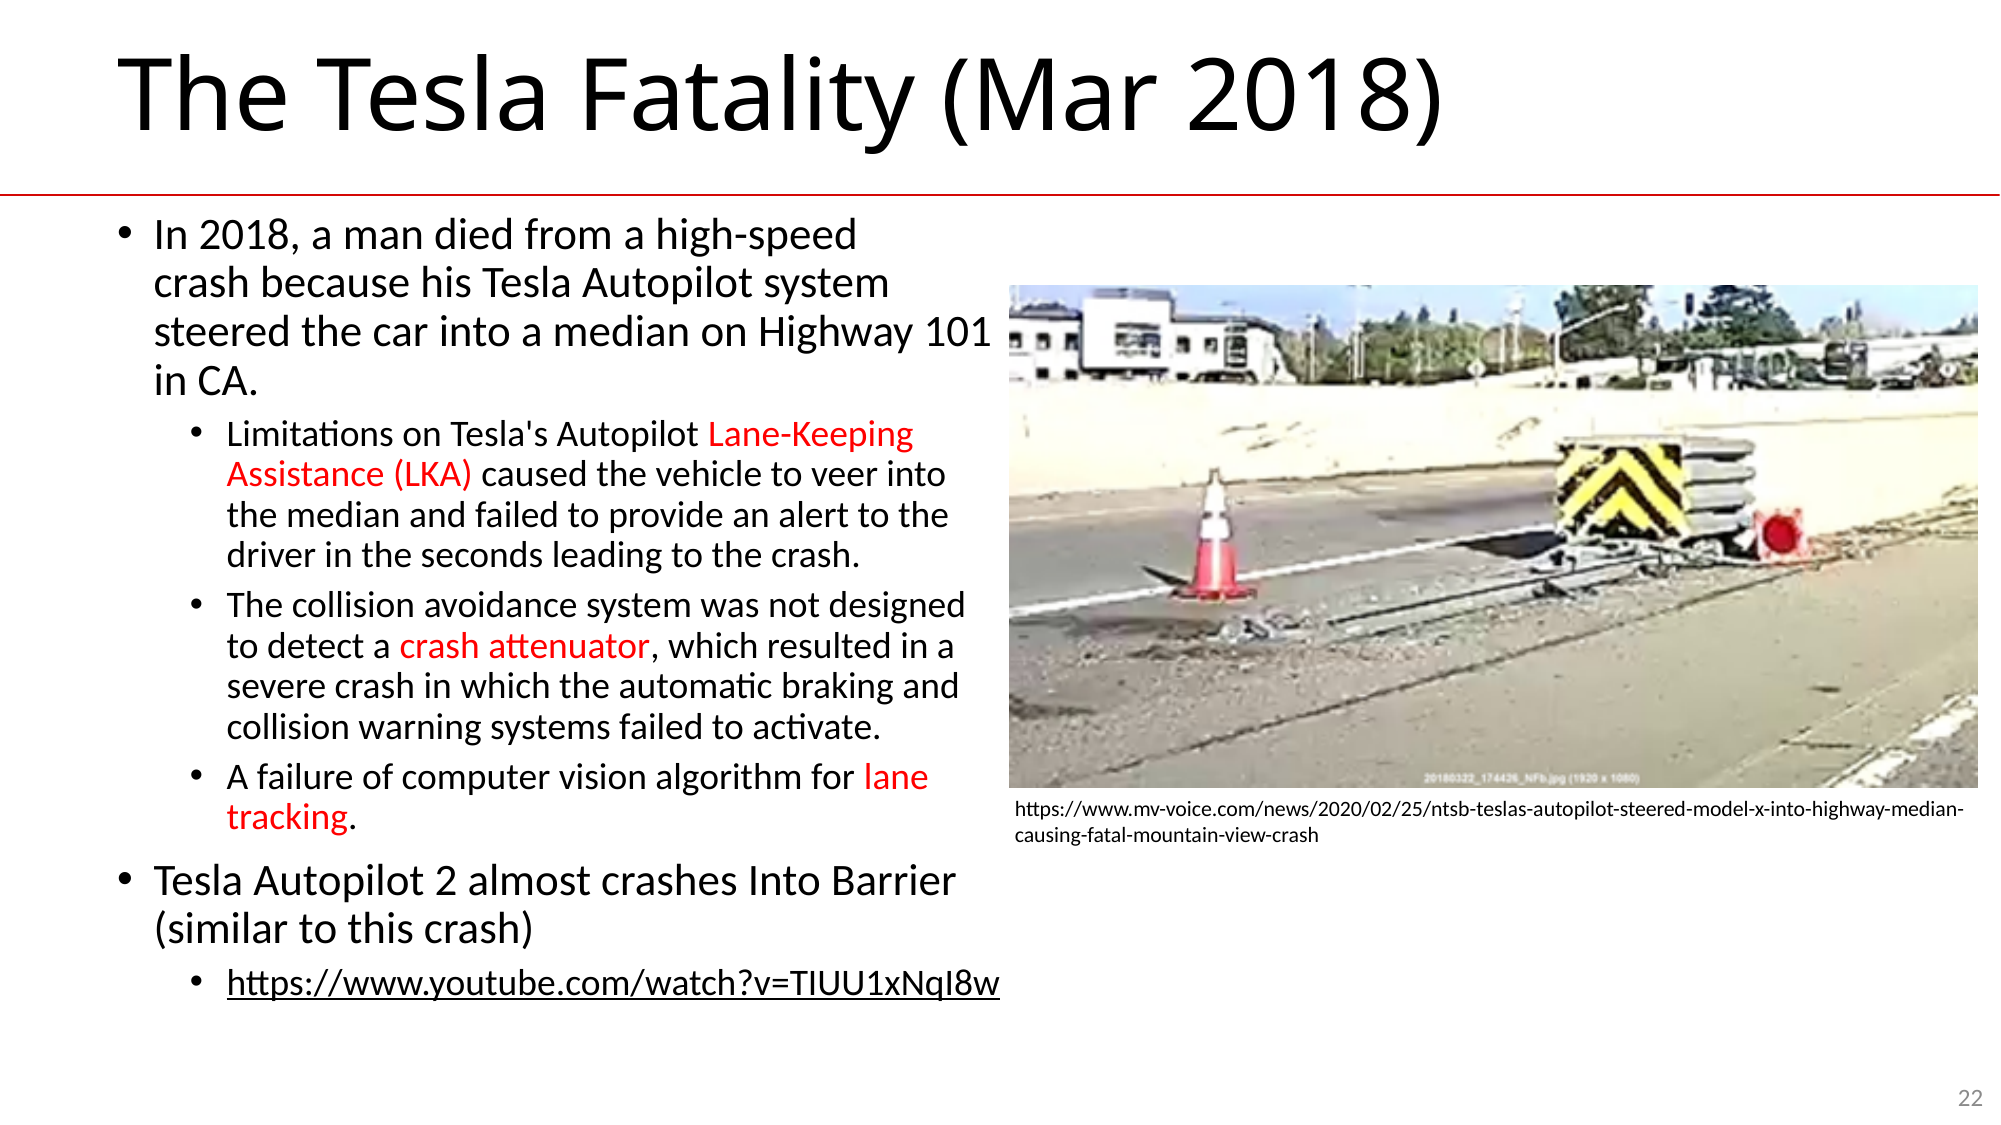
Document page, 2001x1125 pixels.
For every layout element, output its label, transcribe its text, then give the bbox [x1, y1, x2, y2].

list In 2018, a man died from a high-speed crash because his Tesla Autopilot system steered the car into a median on Highway 101 in CA. Limitations on Tesla's Autopilot Lane-Keeping Assistance (LKA) caused the vehicle to veer into the median and failed to provide an alert to the driver in the seconds leading to the crash. The collision avoidance system was not designed to detect a crash attenuator, which resulted in a severe crash in which the automatic braking and collision warning systems failed to activate. A failure of computer vision algorithm for lane tracking. Tesla Autopilot 2 almost crashes Into Barrier (similar to this crash) https://www.youtube.com/watch?v=TIUU1xNqI8w [102, 203, 1021, 1056]
title The Tesla Fatality (Mar 2018) [102, 10, 1899, 186]
text_box https://www.mv-voice.com/news/2020/02/25/ntsb-teslas-autopilot-steered-model-x-into-highway-median-causing-fatal-mountain-view-crash [999, 787, 2000, 855]
picture [1009, 285, 1978, 788]
slide_number 22 [1548, 1066, 1999, 1125]
